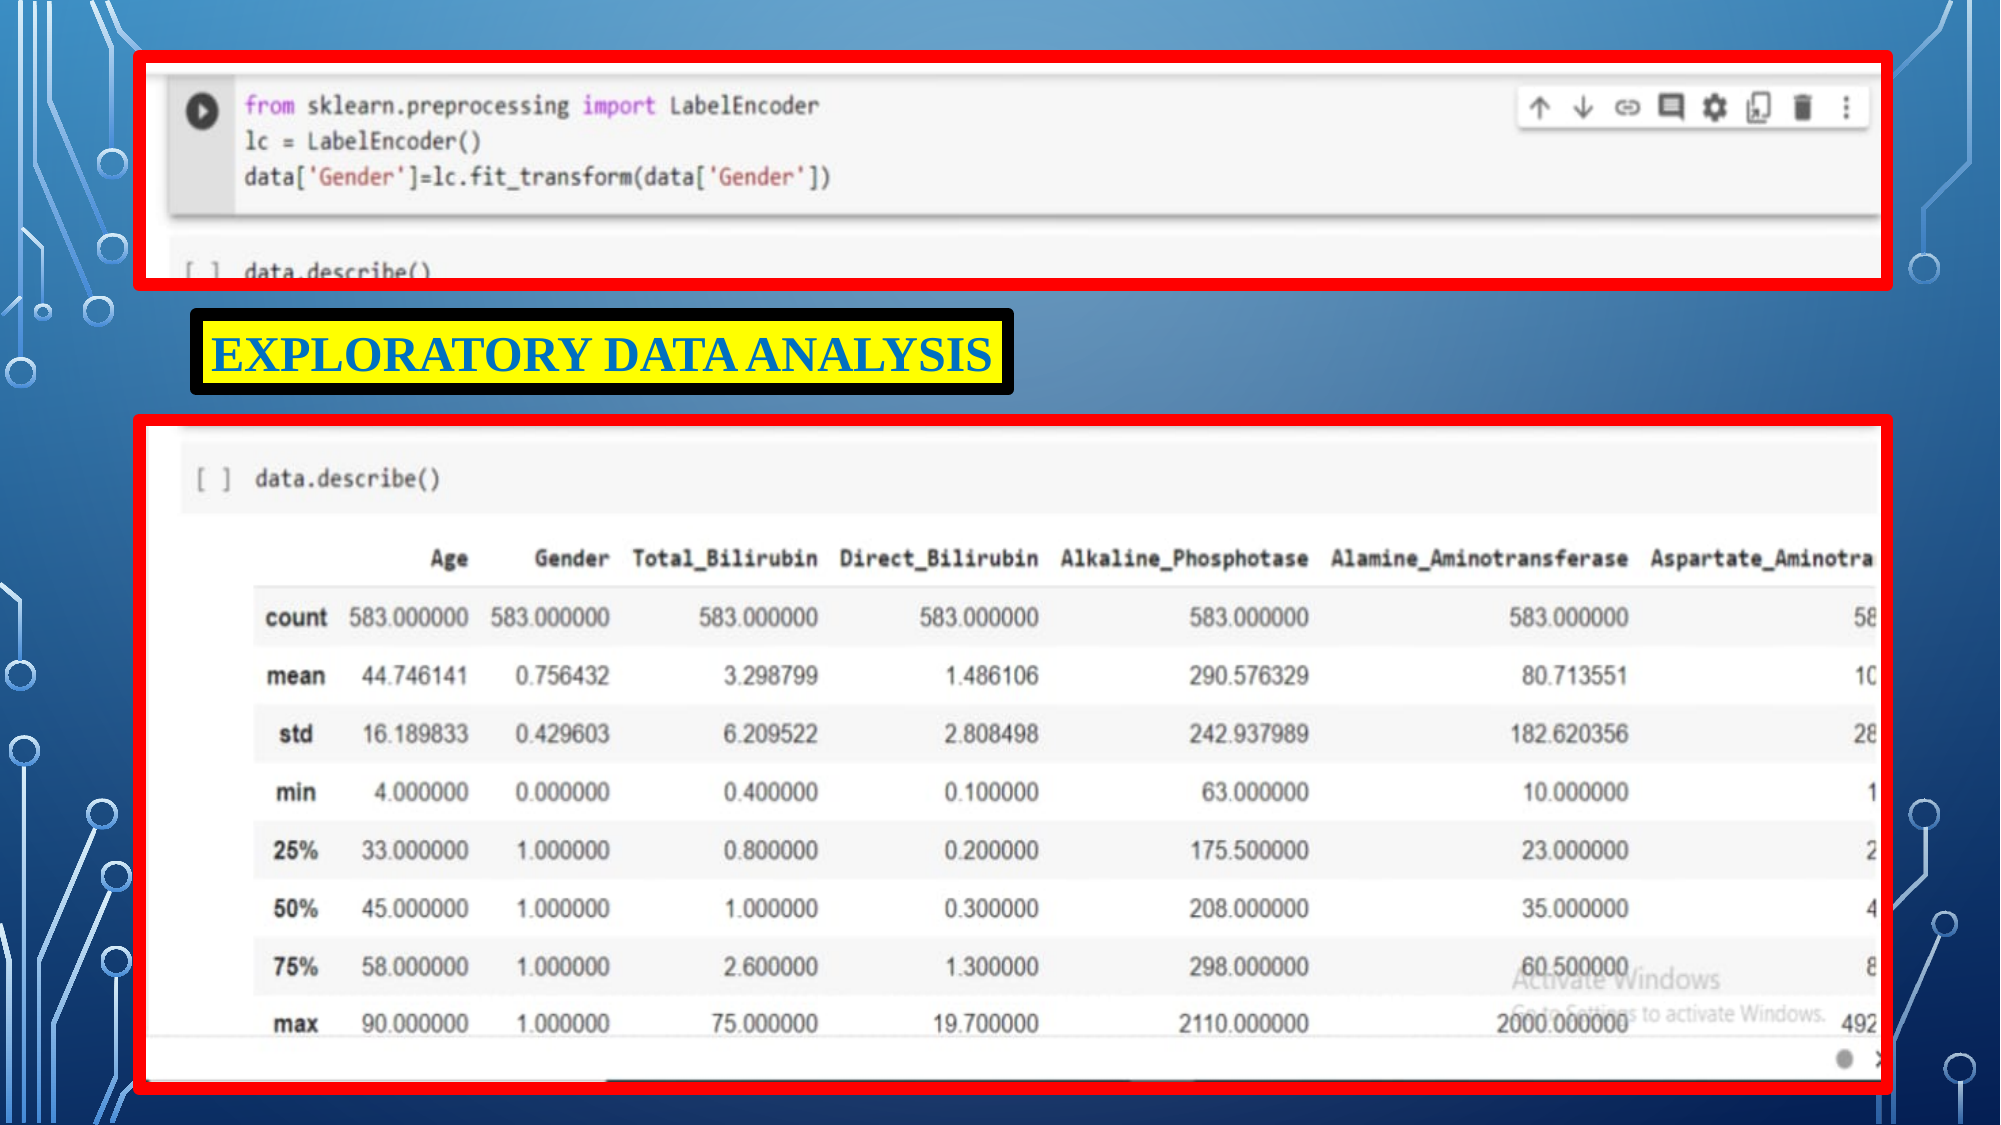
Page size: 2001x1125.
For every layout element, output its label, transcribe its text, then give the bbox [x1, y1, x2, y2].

picture [145, 425, 1881, 1083]
picture [145, 62, 1881, 279]
text_box EXPLORATORY DATA ANALYSIS [196, 314, 1009, 390]
